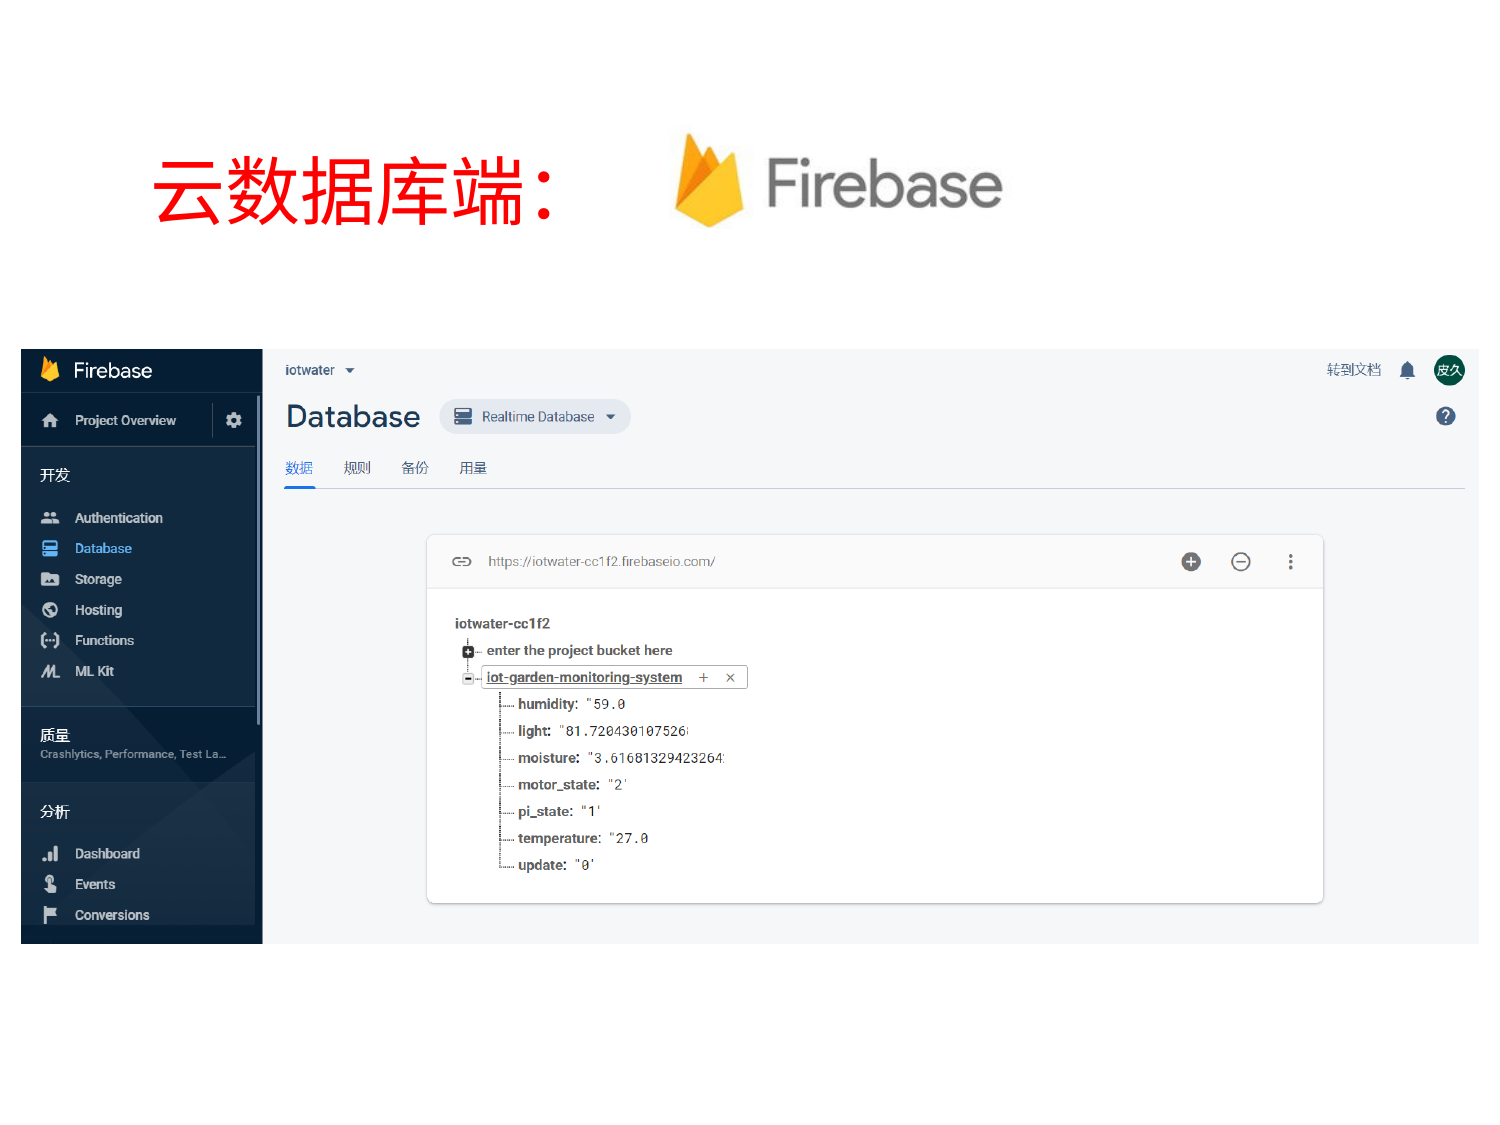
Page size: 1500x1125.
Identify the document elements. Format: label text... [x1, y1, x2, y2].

text_box 云数据库端： [135, 137, 603, 244]
picture [608, 62, 1070, 300]
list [21, 349, 1479, 944]
